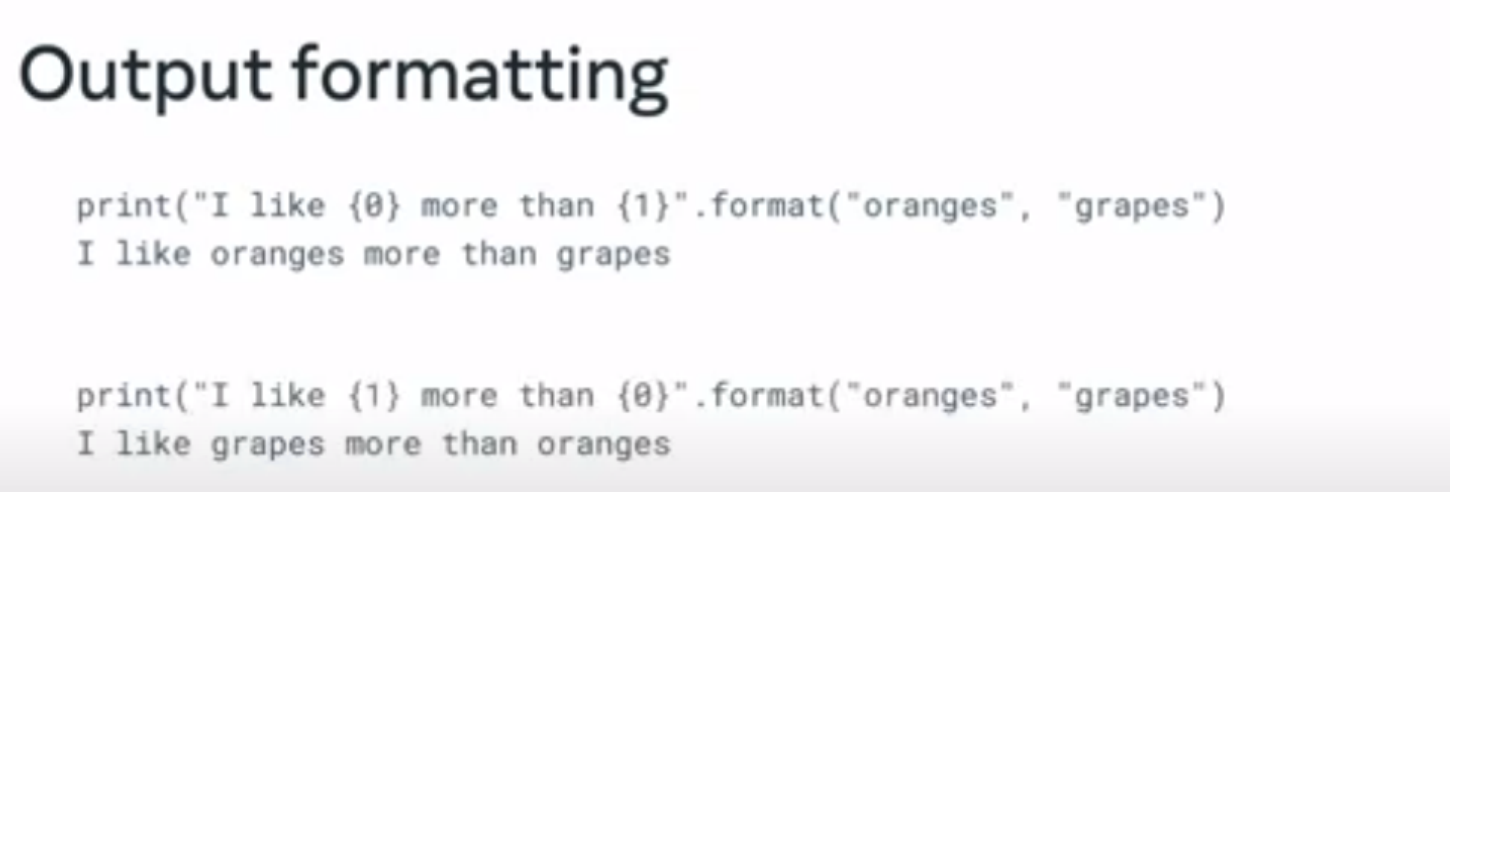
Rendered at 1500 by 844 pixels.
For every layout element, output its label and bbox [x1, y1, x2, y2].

picture [0, 0, 1451, 492]
